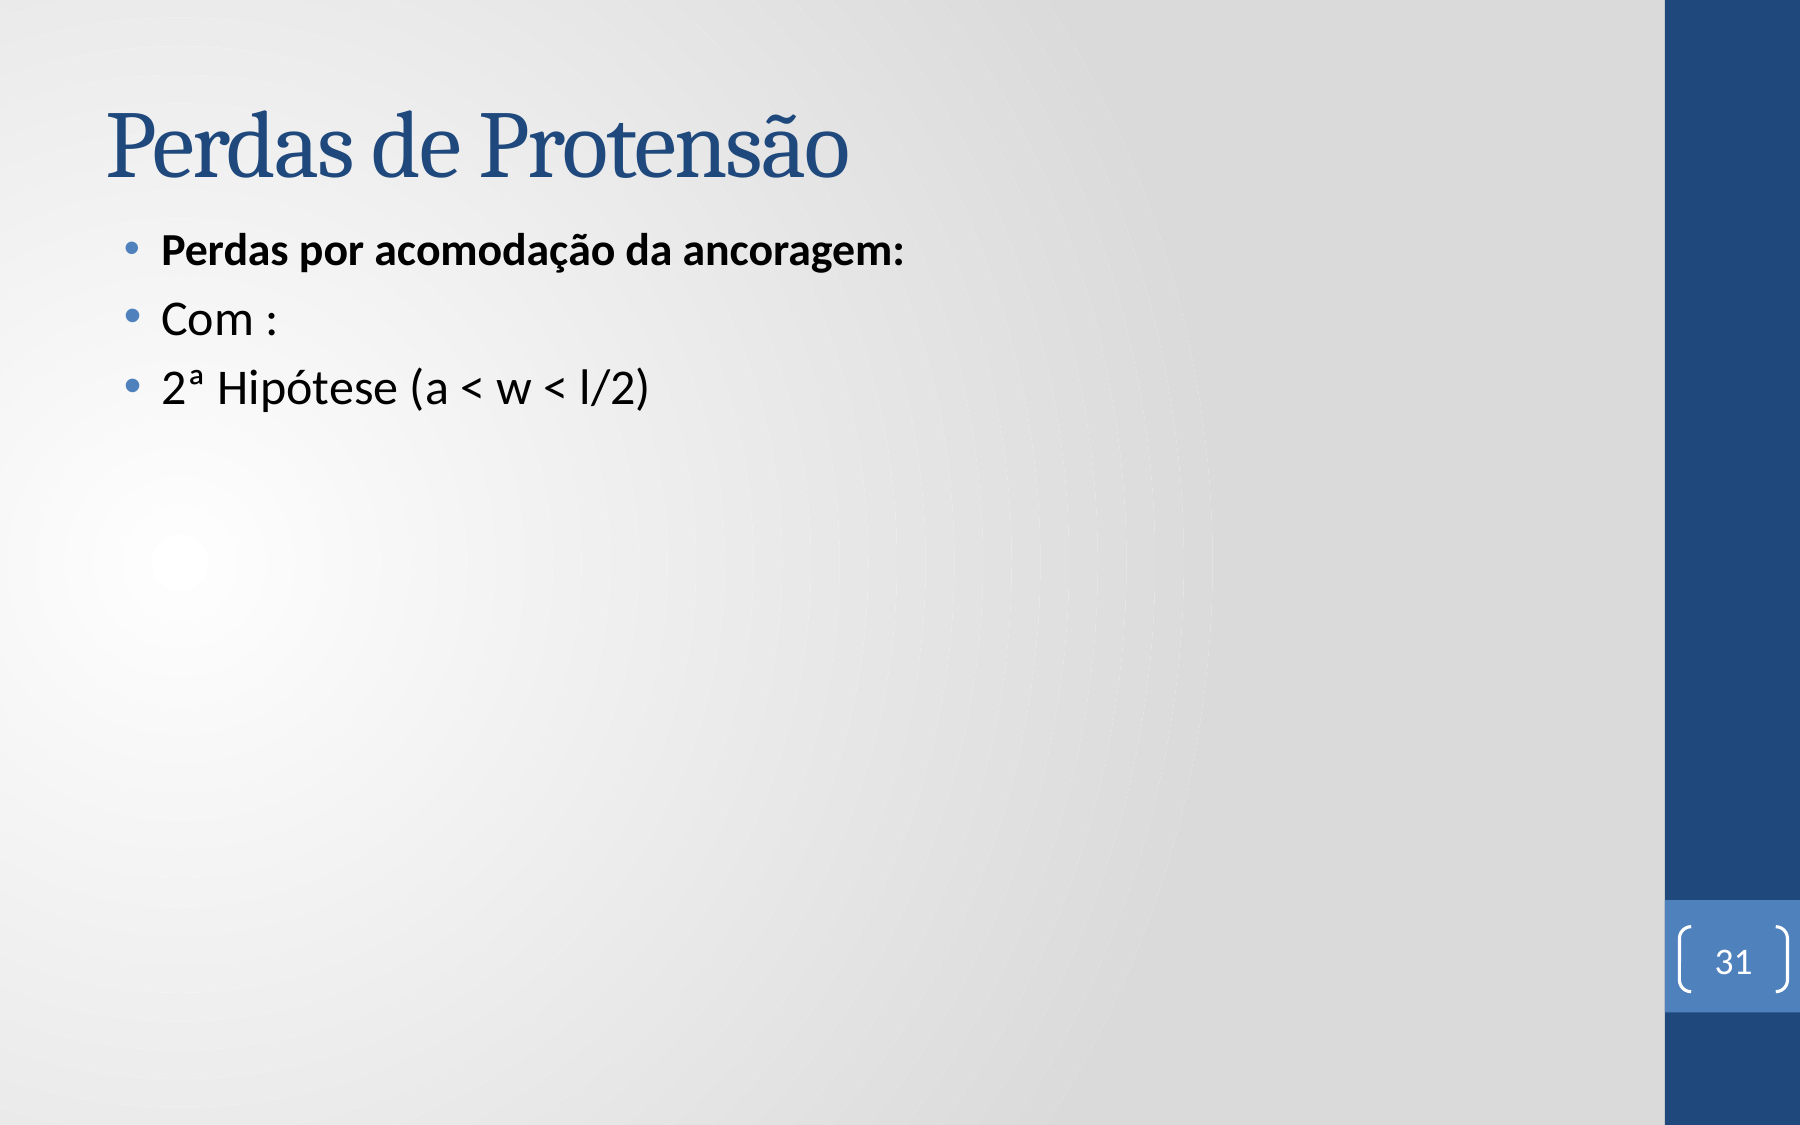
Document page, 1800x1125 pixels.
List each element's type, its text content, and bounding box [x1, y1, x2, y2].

slide_number 31 [1677, 925, 1790, 994]
title Perdas de Protensão [90, 45, 1590, 233]
